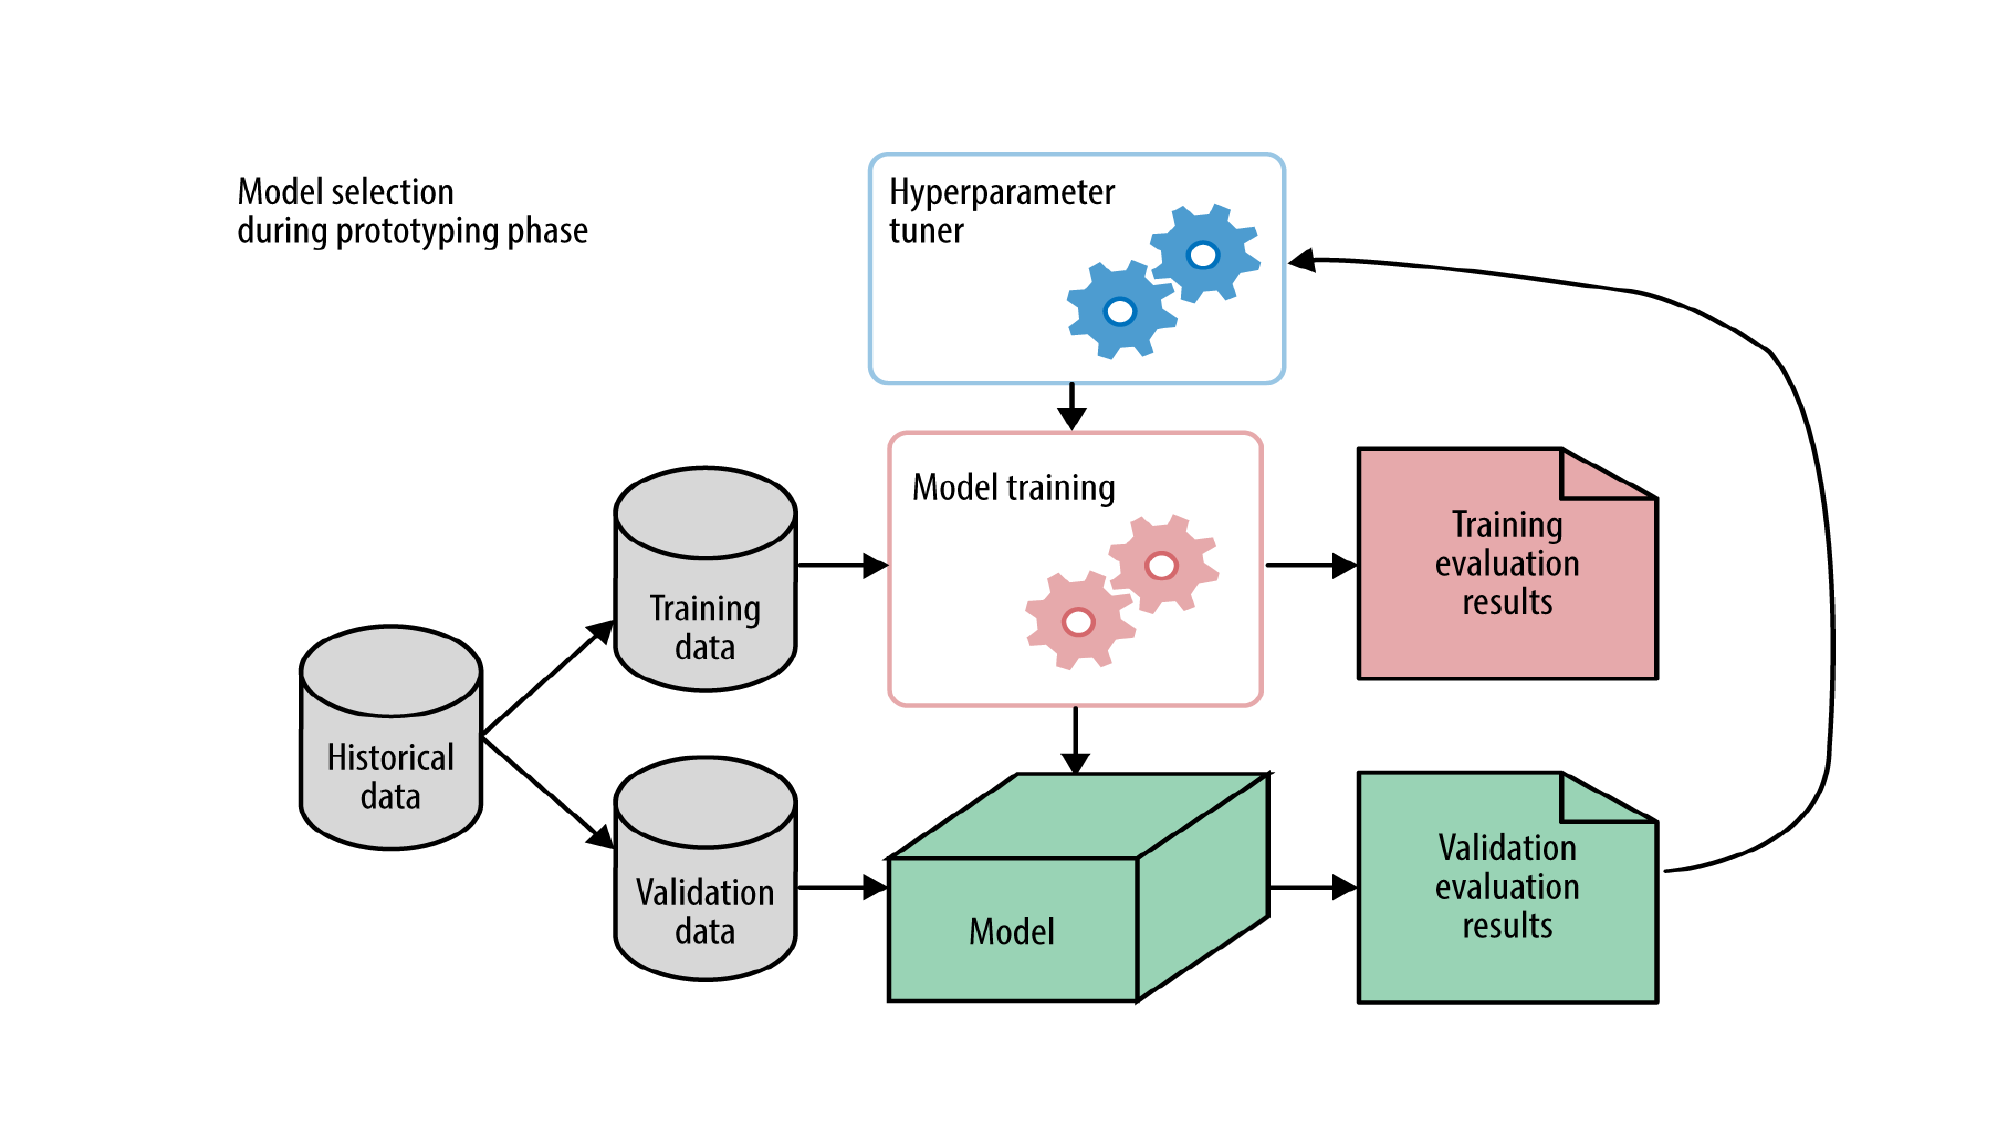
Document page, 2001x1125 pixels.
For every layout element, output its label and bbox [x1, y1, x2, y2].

picture [235, 152, 1836, 1008]
